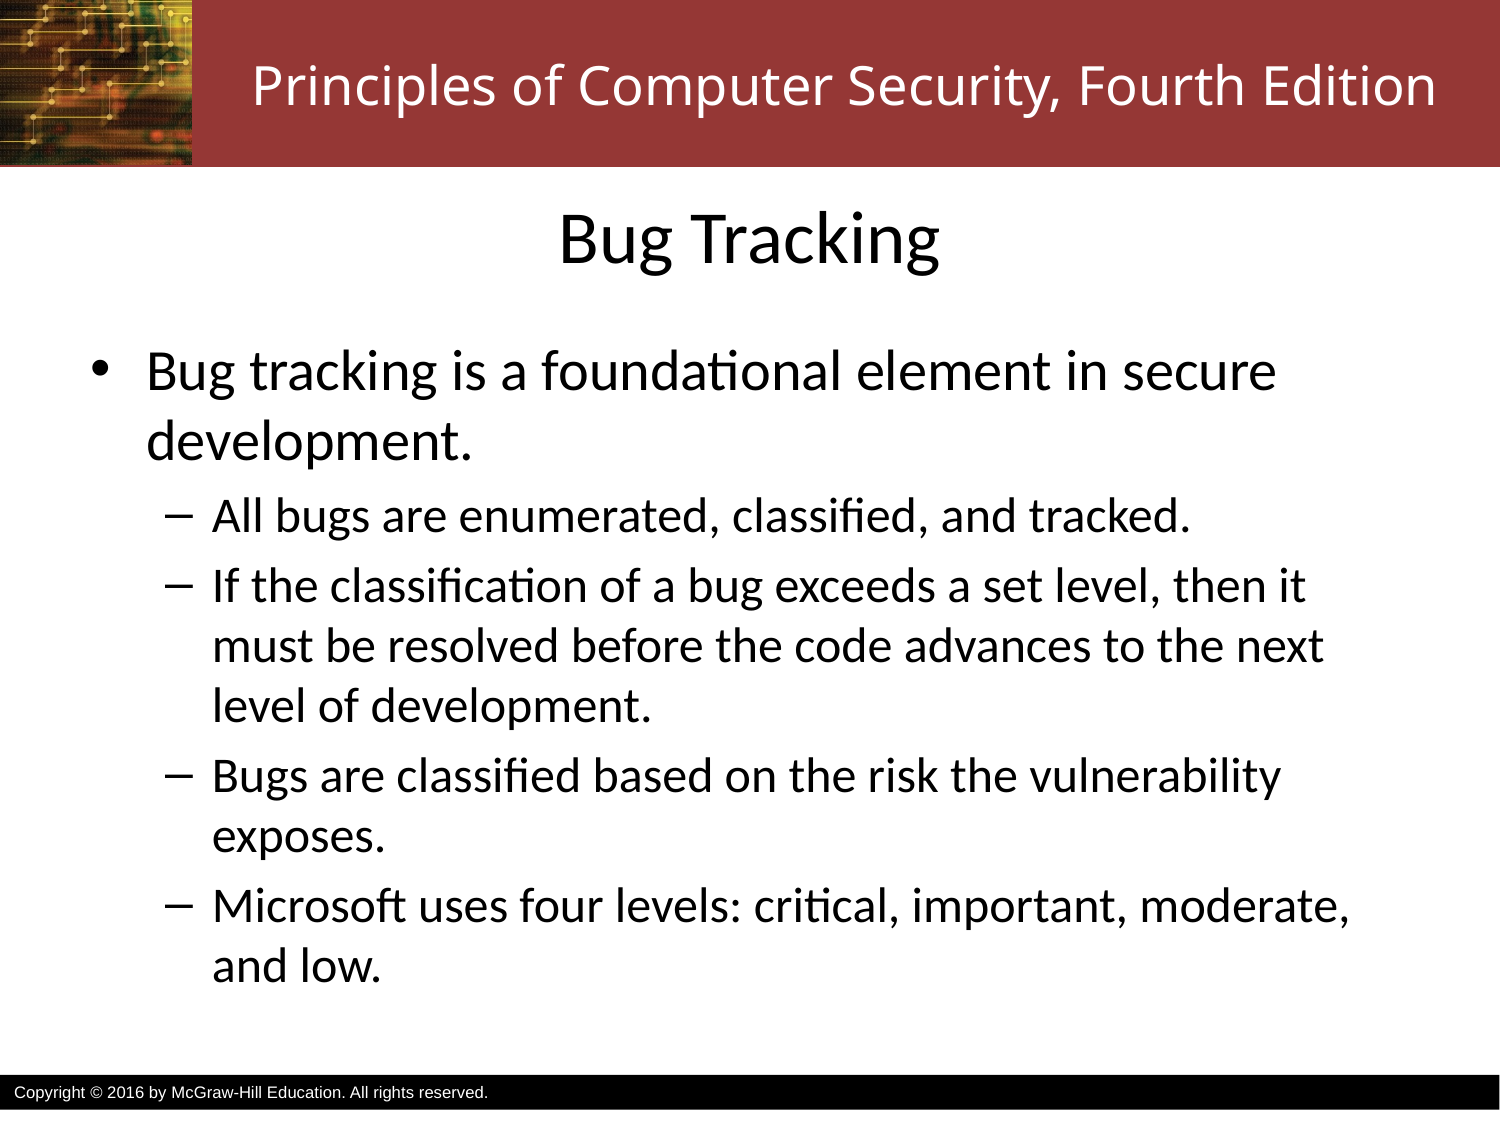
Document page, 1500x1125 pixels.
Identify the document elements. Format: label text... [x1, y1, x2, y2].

picture [0, 0, 192, 165]
list Bug tracking is a foundational element in secure development. All bugs are enumerated, classified, and tracked. If the classification of a bug exceeds a set level, then it must be resolved before the code advances to the next level of development. Bugs are classified based on the risk the vulnerability exposes. Microsoft uses four levels: critical, important, moderate, and low. [75, 324, 1425, 1005]
title Bug Tracking [75, 181, 1425, 324]
